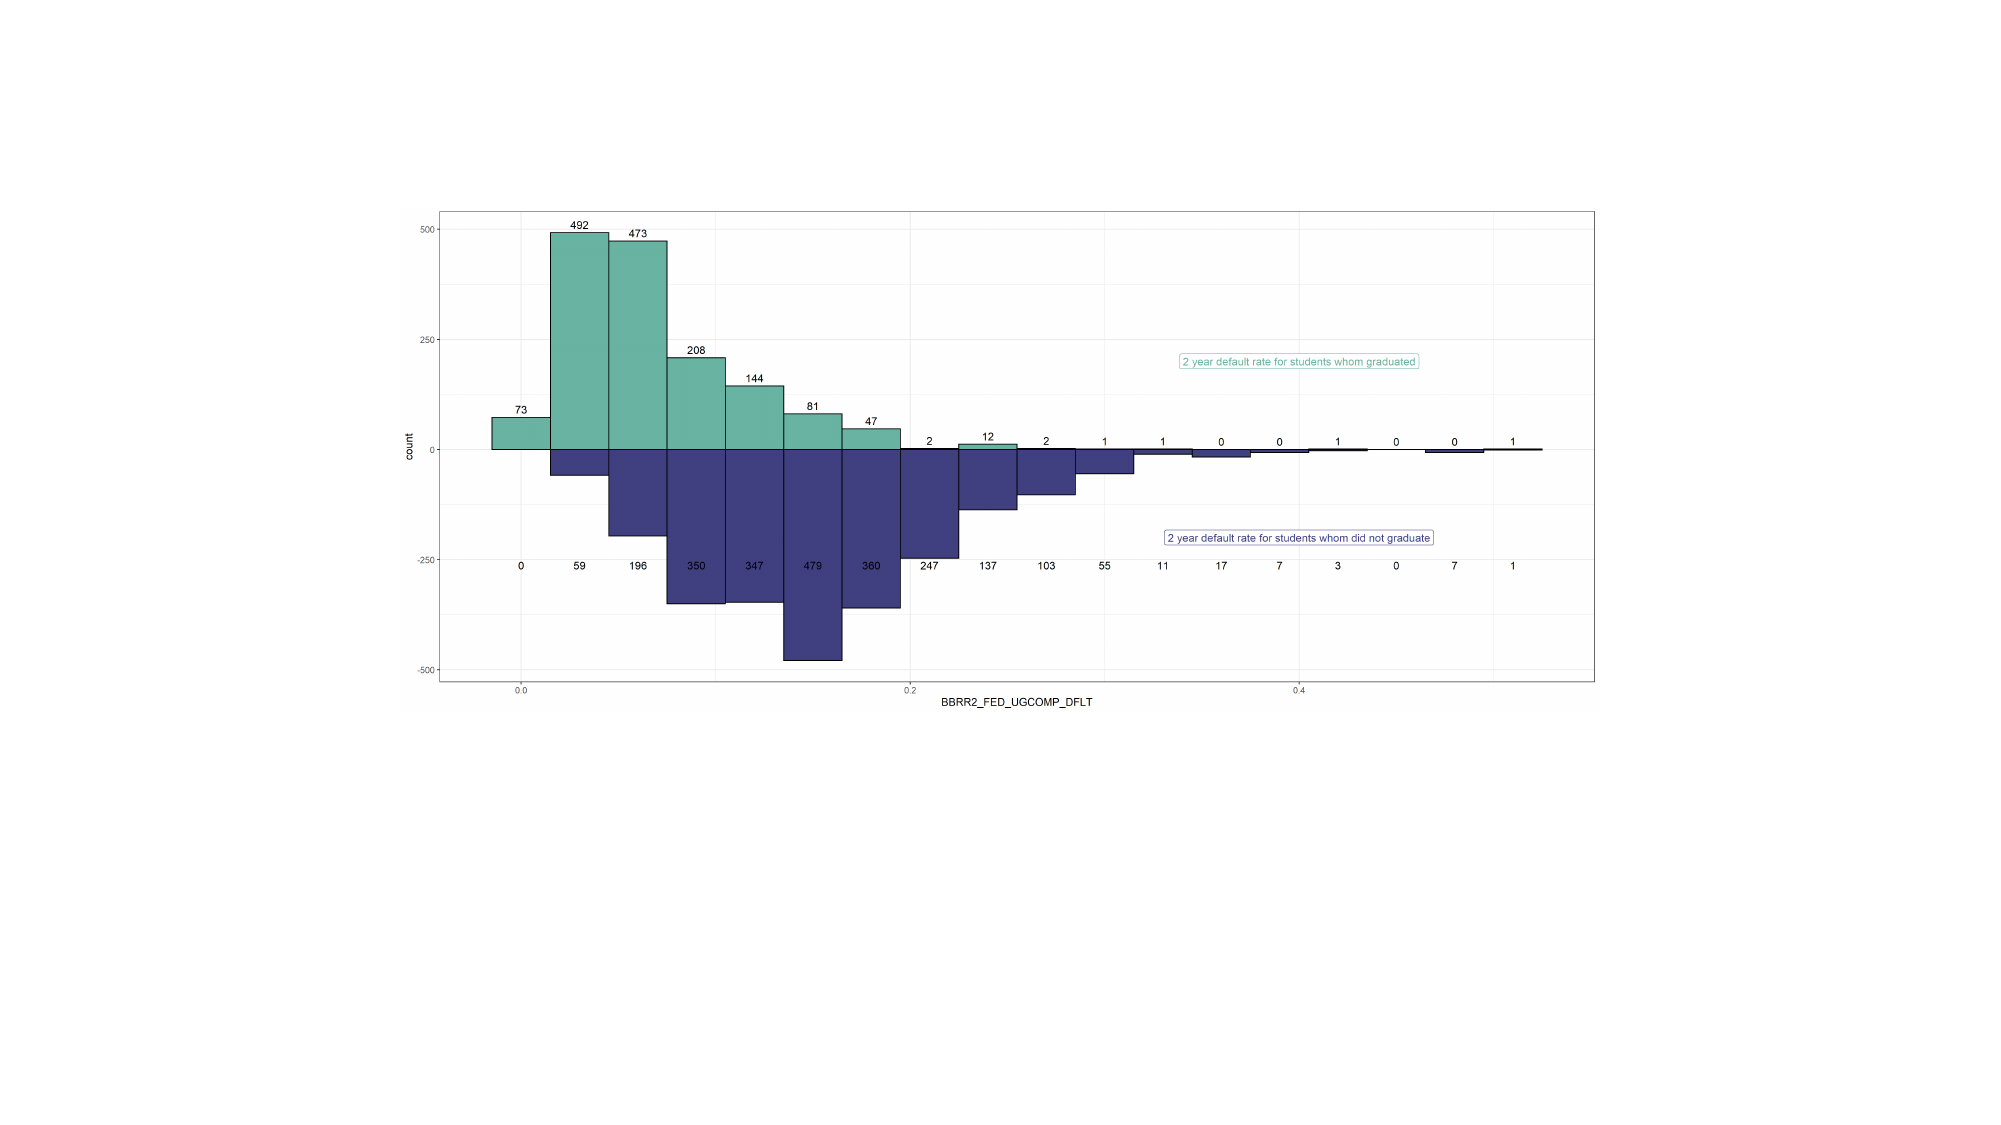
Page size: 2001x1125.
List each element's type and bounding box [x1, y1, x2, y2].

picture [399, 206, 1600, 713]
